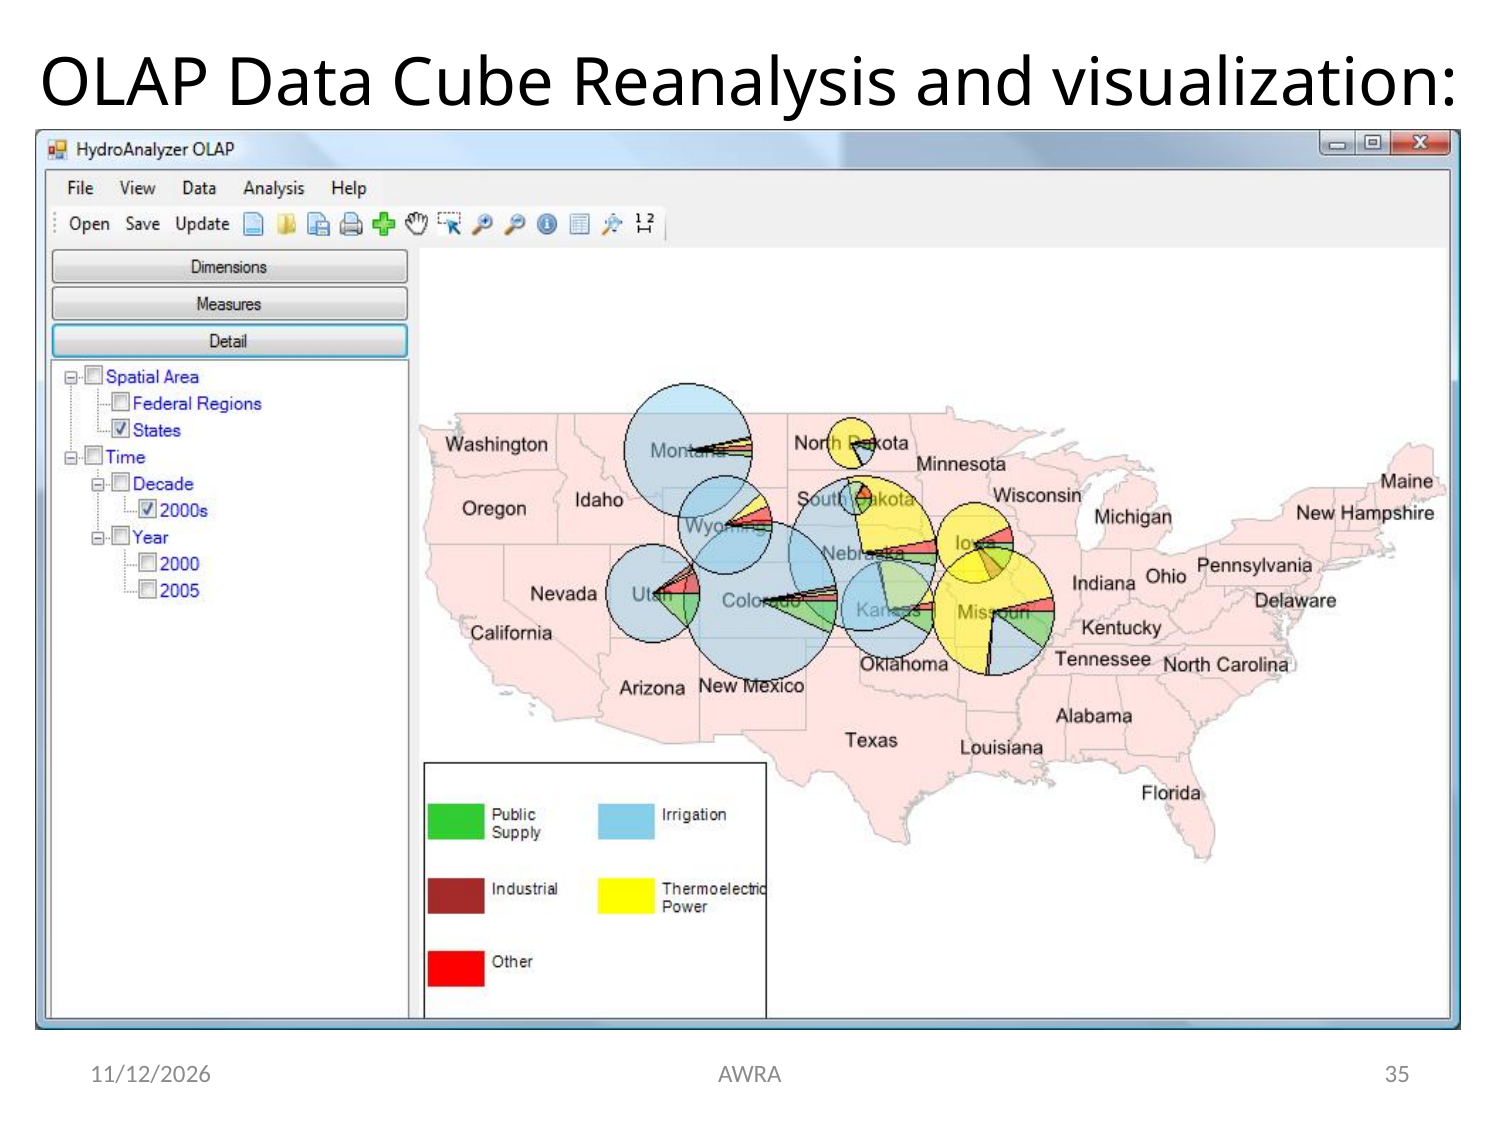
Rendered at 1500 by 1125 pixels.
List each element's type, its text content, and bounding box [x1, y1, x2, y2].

picture [34, 128, 1461, 1030]
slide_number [75, 1042, 425, 1103]
slide_number 35 [1074, 1042, 1425, 1103]
footer AWRA [512, 1042, 988, 1103]
title OLAP Data Cube Reanalysis and visualization: [0, 37, 1500, 121]
